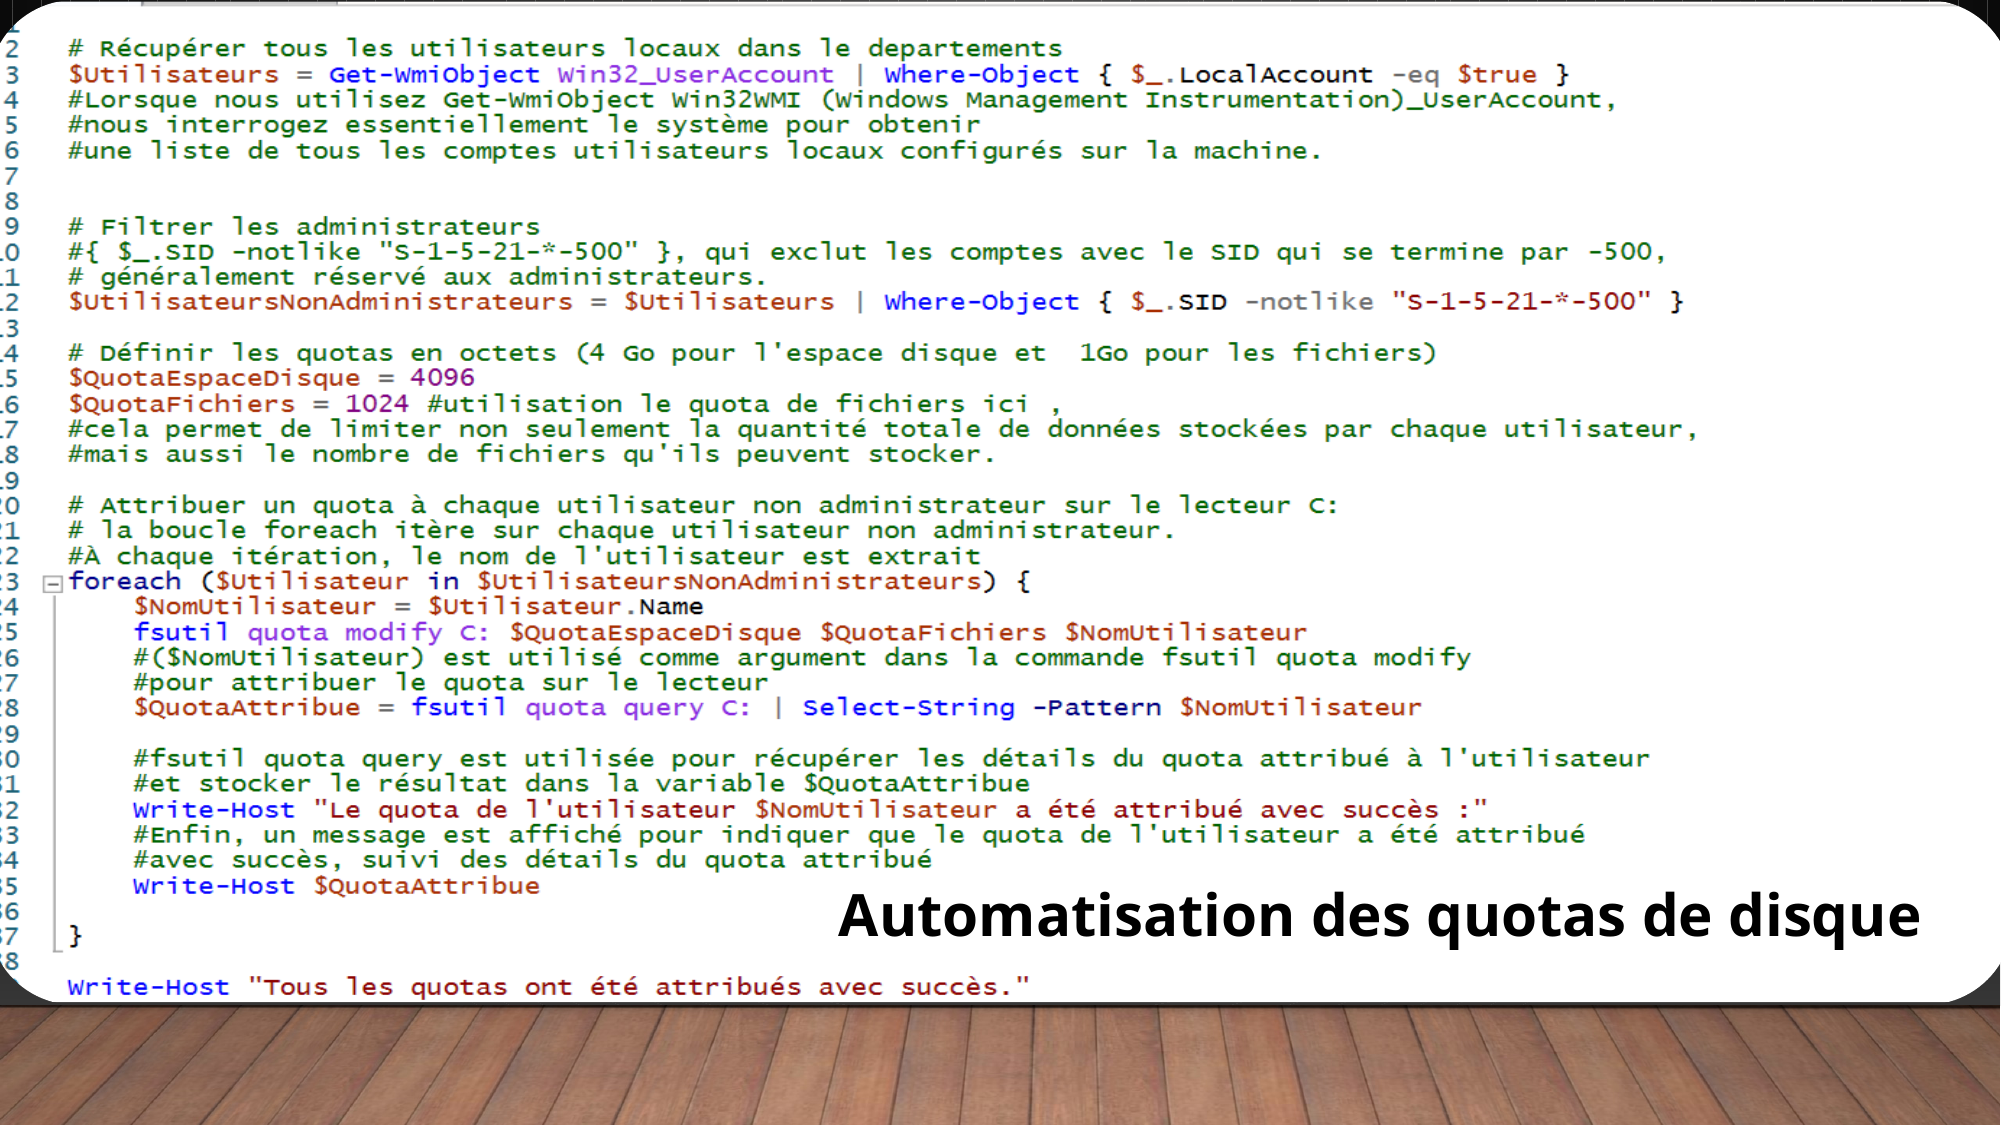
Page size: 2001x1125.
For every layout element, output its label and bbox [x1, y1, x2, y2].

list [0, 0, 2000, 1006]
picture [0, 1006, 2000, 1125]
